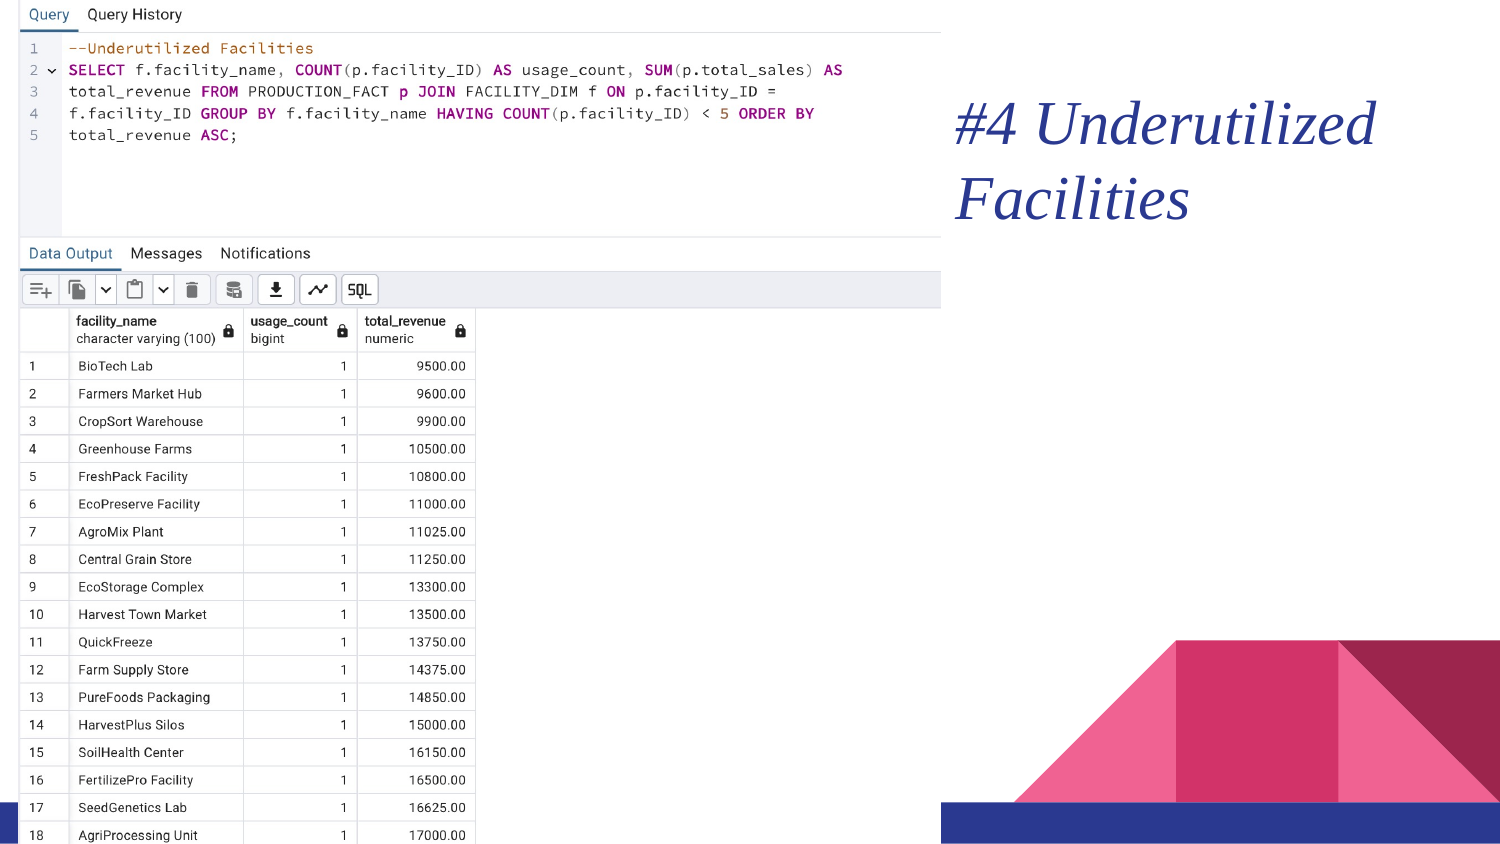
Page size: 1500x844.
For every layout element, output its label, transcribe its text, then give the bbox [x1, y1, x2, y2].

picture [18, 0, 941, 844]
title #4 Underutilized Facilities [945, 67, 1449, 263]
